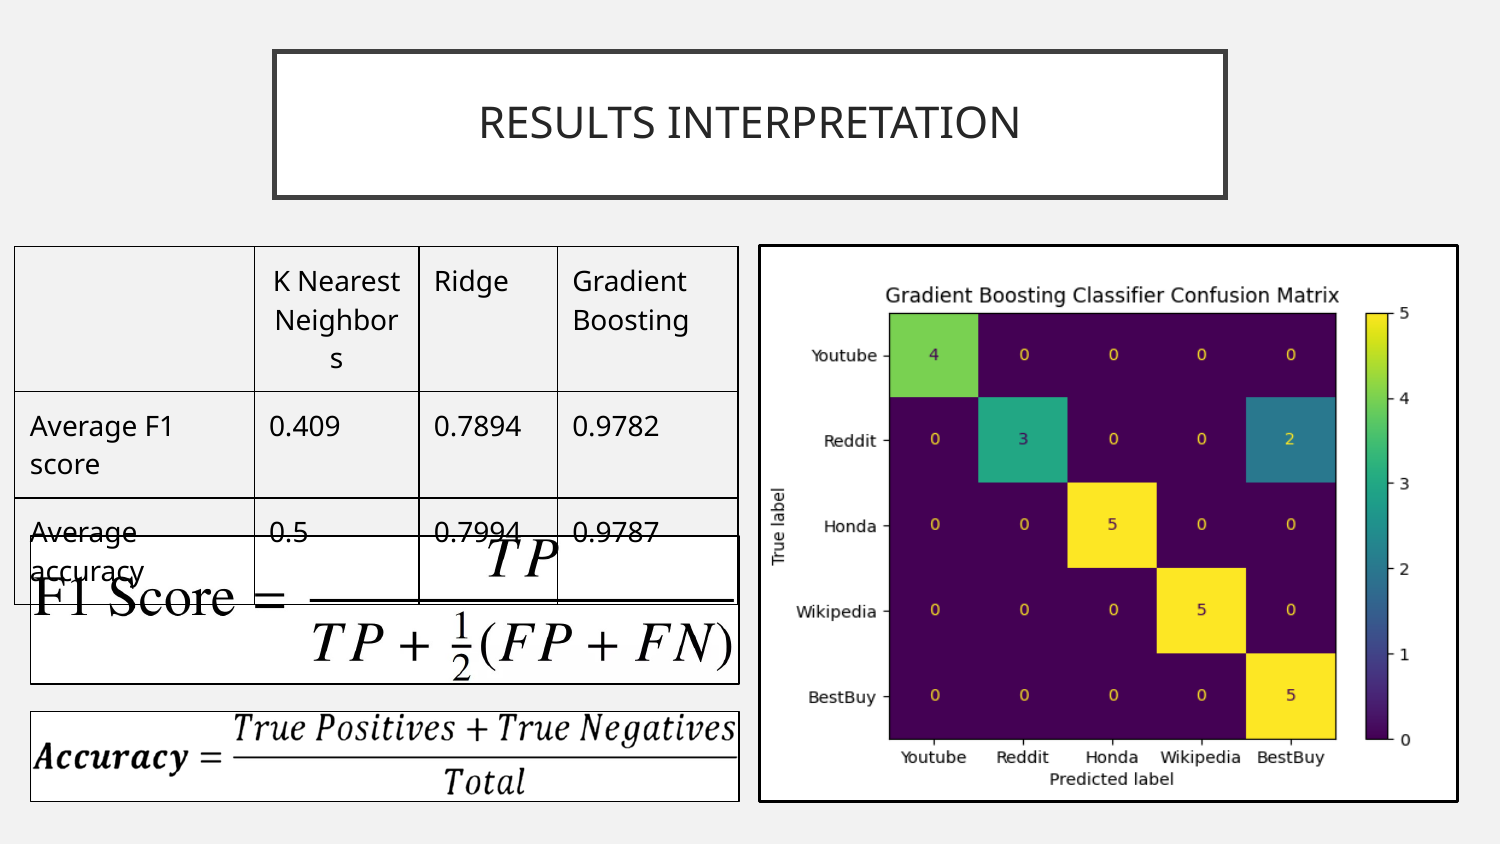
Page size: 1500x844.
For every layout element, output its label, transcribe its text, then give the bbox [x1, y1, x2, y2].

table_cell 0.409 [255, 392, 418, 497]
title RESULTS INTERPRETATION [272, 49, 1228, 200]
table_cell 0.9787 [558, 499, 737, 536]
picture [30, 711, 739, 801]
table_header K Nearest Neighbors [255, 247, 418, 391]
table_header Ridge [420, 247, 557, 391]
table_header Gradient Boosting [558, 247, 737, 391]
table_cell Average accuracy [15, 499, 254, 604]
table_cell 0.5 [255, 499, 418, 535]
table_cell 0.7994 [420, 499, 557, 535]
picture [760, 246, 1457, 800]
table_header [15, 247, 254, 391]
table_cell 0.7894 [420, 392, 557, 497]
table_cell Average F1 score [15, 392, 254, 497]
picture [30, 536, 739, 684]
table_cell 0.9782 [558, 392, 737, 497]
